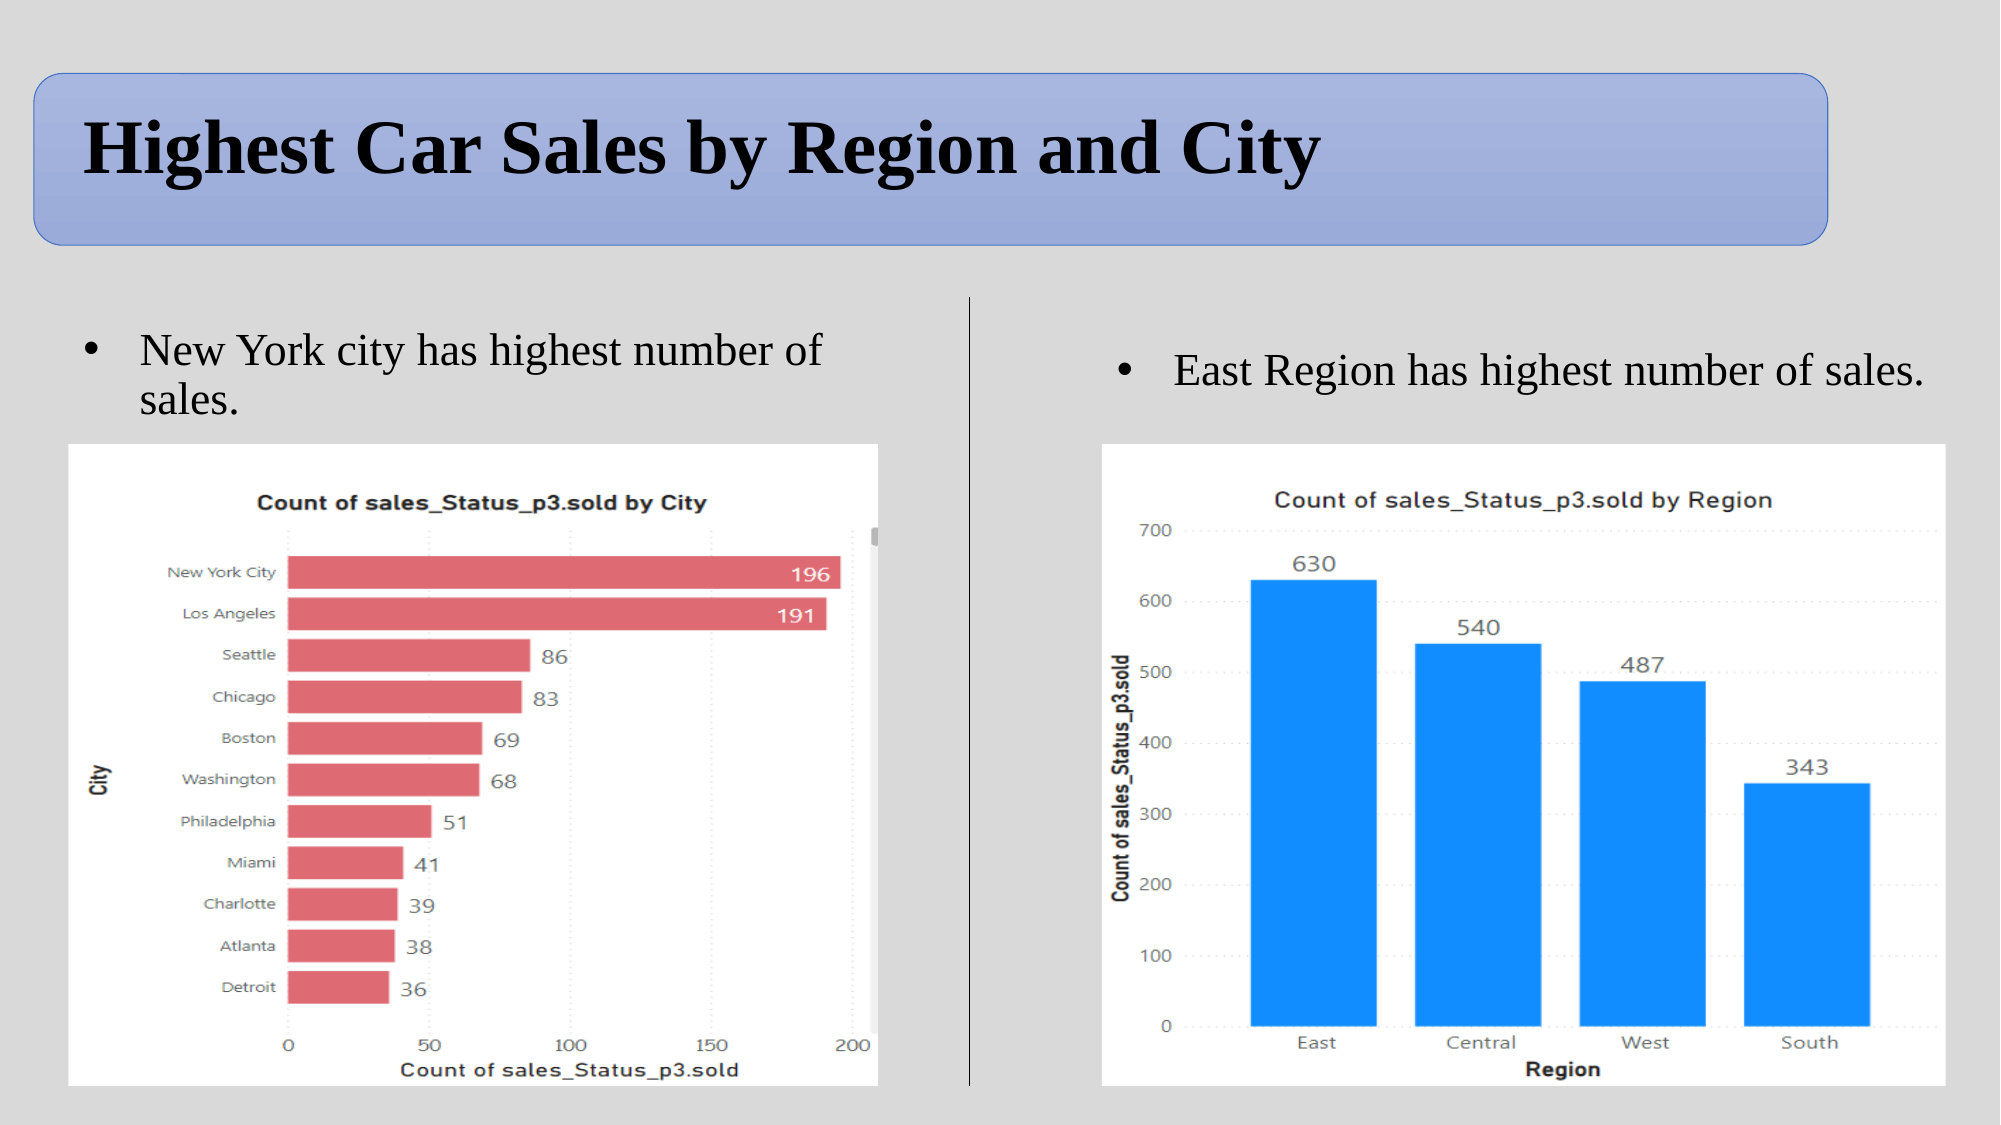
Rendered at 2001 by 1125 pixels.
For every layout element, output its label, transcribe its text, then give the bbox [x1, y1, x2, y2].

picture [68, 444, 878, 1086]
list New York city has highest number of sales. [68, 296, 915, 432]
list East Region has highest number of sales. [1101, 268, 1953, 404]
text_box [1794, 72, 1829, 246]
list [1101, 444, 1946, 1086]
title Highest Car Sales by Region and City [68, 39, 1794, 257]
text_box [33, 72, 68, 246]
